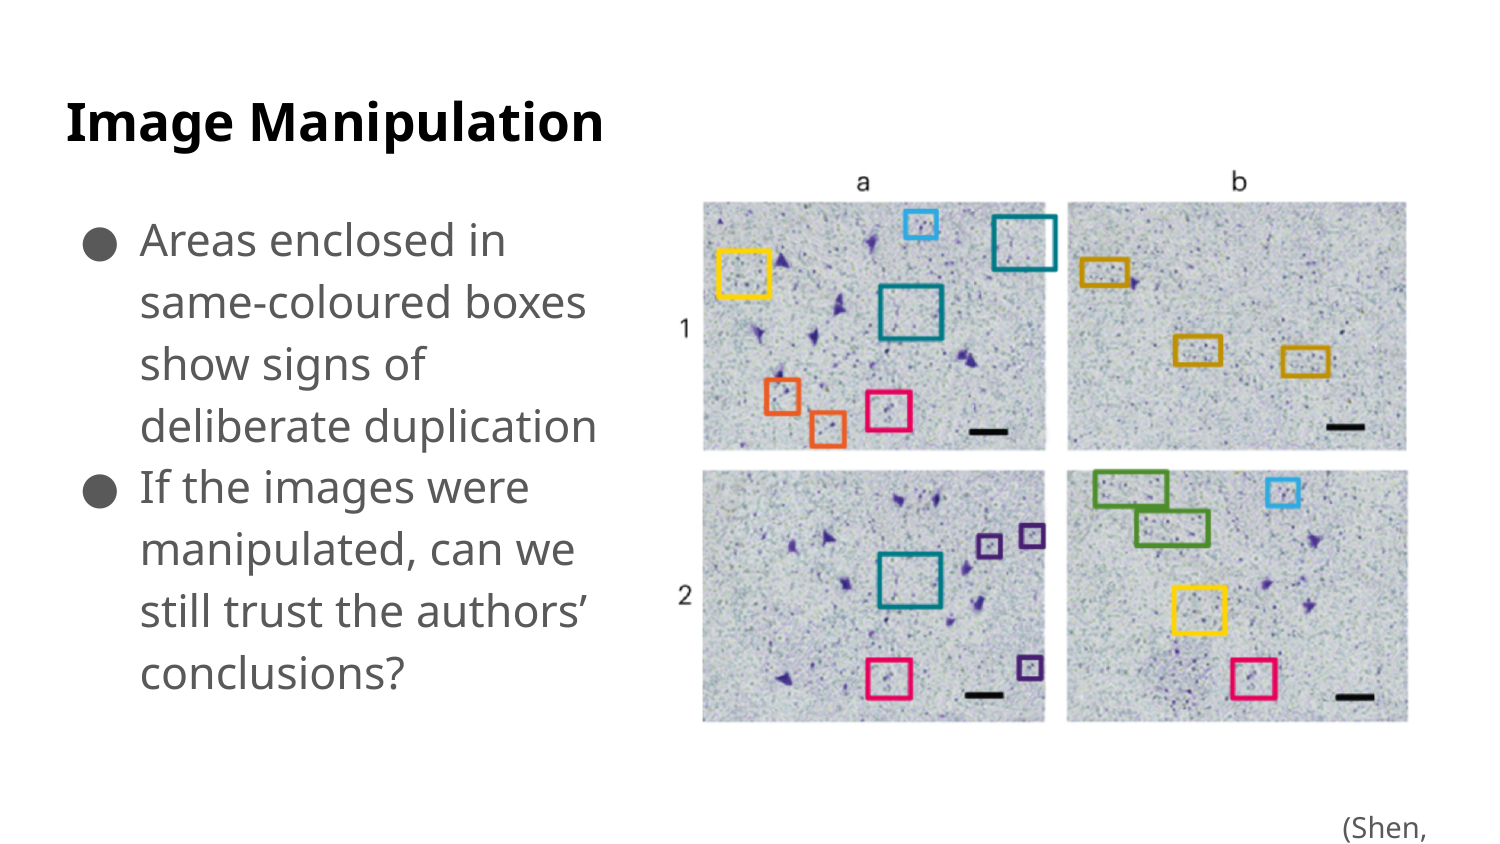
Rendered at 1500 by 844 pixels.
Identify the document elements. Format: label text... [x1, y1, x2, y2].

picture [620, 143, 1450, 751]
title Image Manipulation [51, 72, 1449, 167]
list Areas enclosed in same-coloured boxes show signs of deliberate duplication If the images were manipulated, can we still trust the authors’ conclusions? [51, 189, 621, 773]
text_box (Shen, 2020) [1327, 777, 1500, 844]
